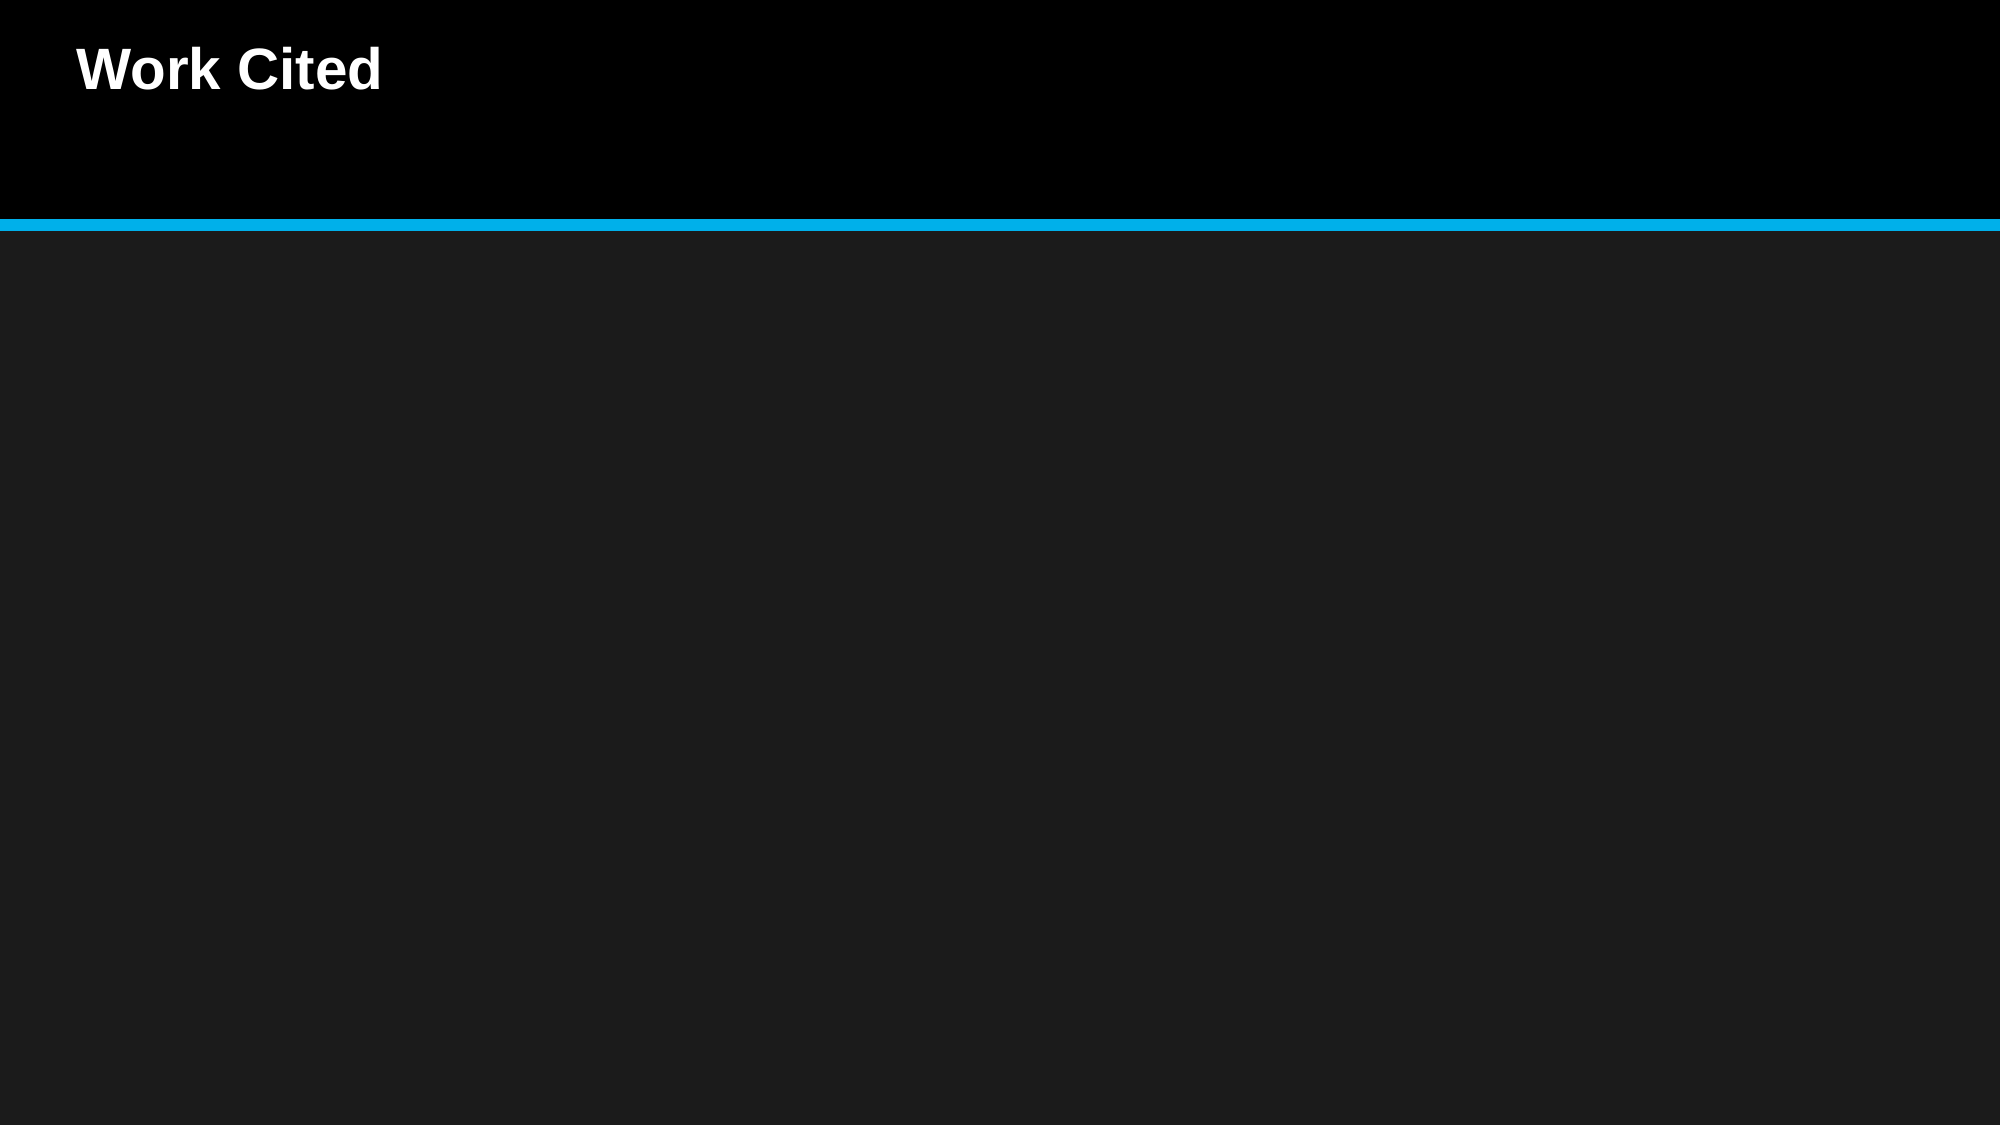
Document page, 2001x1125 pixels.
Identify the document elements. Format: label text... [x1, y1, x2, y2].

text_box Work Cited [61, 20, 1825, 122]
